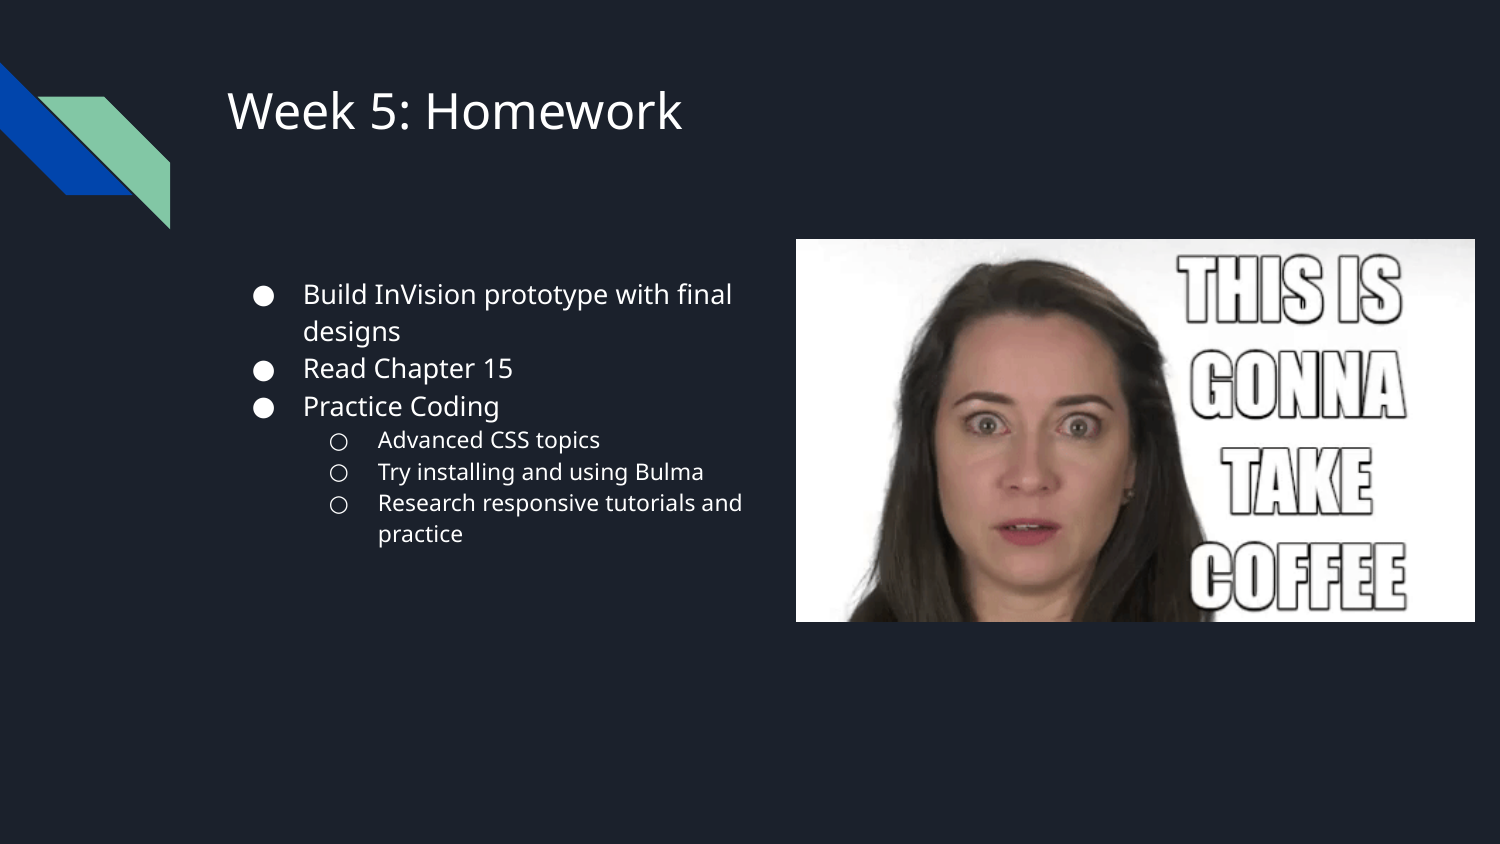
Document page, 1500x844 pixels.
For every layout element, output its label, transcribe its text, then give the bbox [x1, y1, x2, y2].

picture [795, 239, 1476, 622]
list Build InVision prototype with final designs Read Chapter 15 Practice Coding Advanced CSS topics Try installing and using Bulma Research responsive tutorials and practice [212, 257, 772, 735]
title Week 5: Homework [212, 64, 1368, 215]
